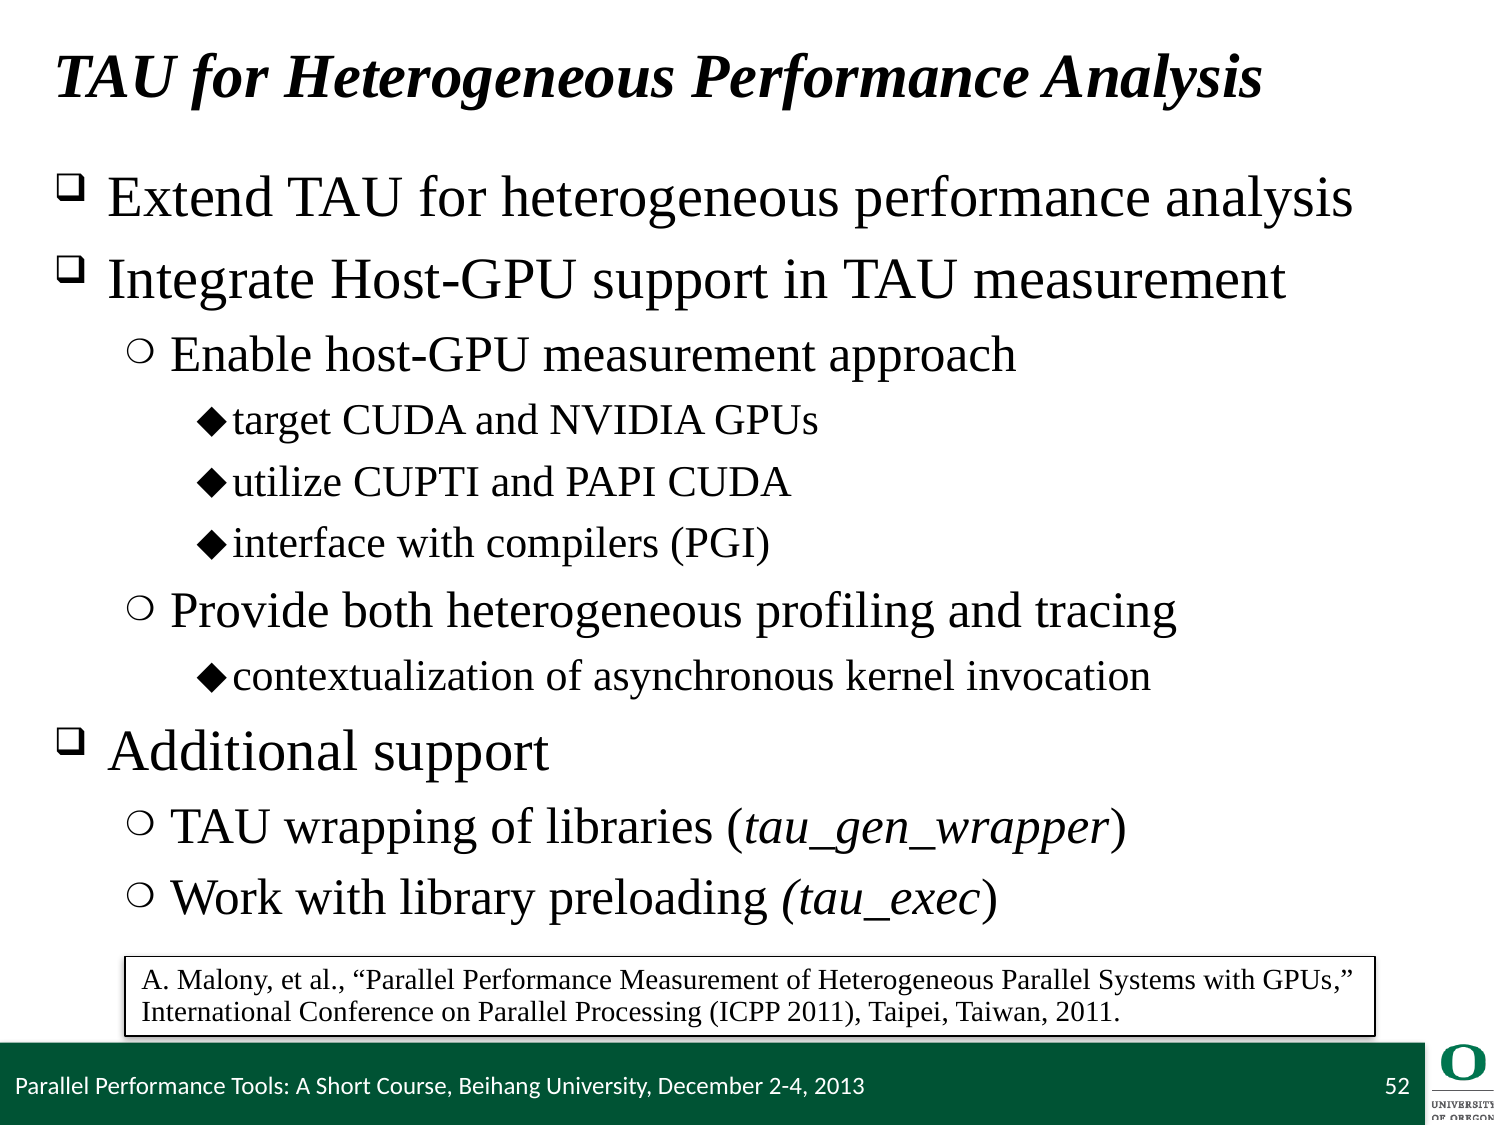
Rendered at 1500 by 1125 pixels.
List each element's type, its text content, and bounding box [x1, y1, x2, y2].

footer Parallel Performance Tools: A Short Course, Beihang University, December 2-4, 2013 [0, 1044, 988, 1125]
slide_number 52 [1074, 1044, 1425, 1125]
title TAU for Heterogeneous Performance Analysis [39, 0, 1500, 145]
text_box A. Malony, et al., “Parallel Performance Measurement of Heterogeneous Parallel Systems with GPUs,” International Conference on Parallel Processing (ICPP 2011), Taipei, Taiwan, 2011. [124, 956, 1376, 1037]
list Extend TAU for heterogeneous performance analysis Integrate Host-GPU support in TAU measurement Enable host-GPU measurement approach target CUDA and NVIDIA GPUs utilize CUPTI and PAPI CUDA interface with compilers (PGI) Provide both heterogeneous profiling and tracing contextualization of asynchronous kernel invocation Additional support TAU wrapping of libraries (tau_gen_wrapper) Work with library preloading (tau_exec) [39, 149, 1500, 938]
